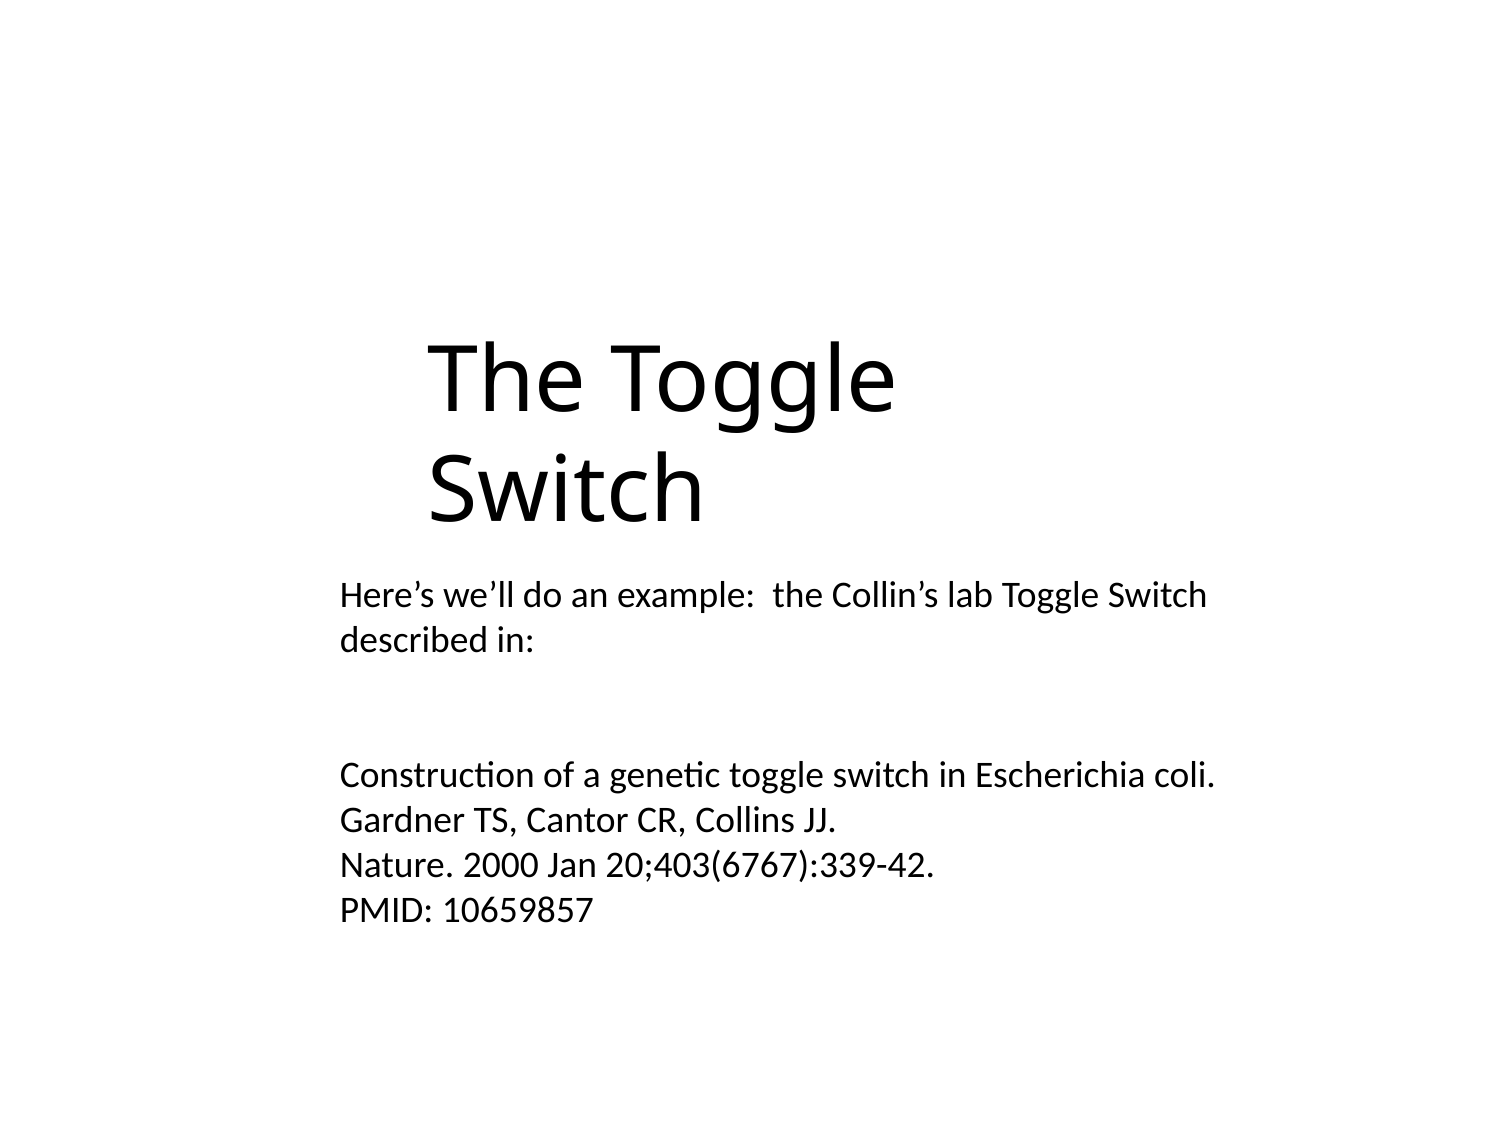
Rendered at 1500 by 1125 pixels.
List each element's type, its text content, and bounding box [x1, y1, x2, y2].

text_box Here’s we’ll do an example: the Collin’s lab Toggle Switch described in: Construction of a genetic toggle switch in Escherichia coli. Gardner TS, Cantor CR, Collins JJ. Nature. 2000 Jan 20;403(6767):339-42. PMID: 10659857 [324, 562, 1250, 983]
text_box The Toggle Switch [412, 312, 1163, 548]
